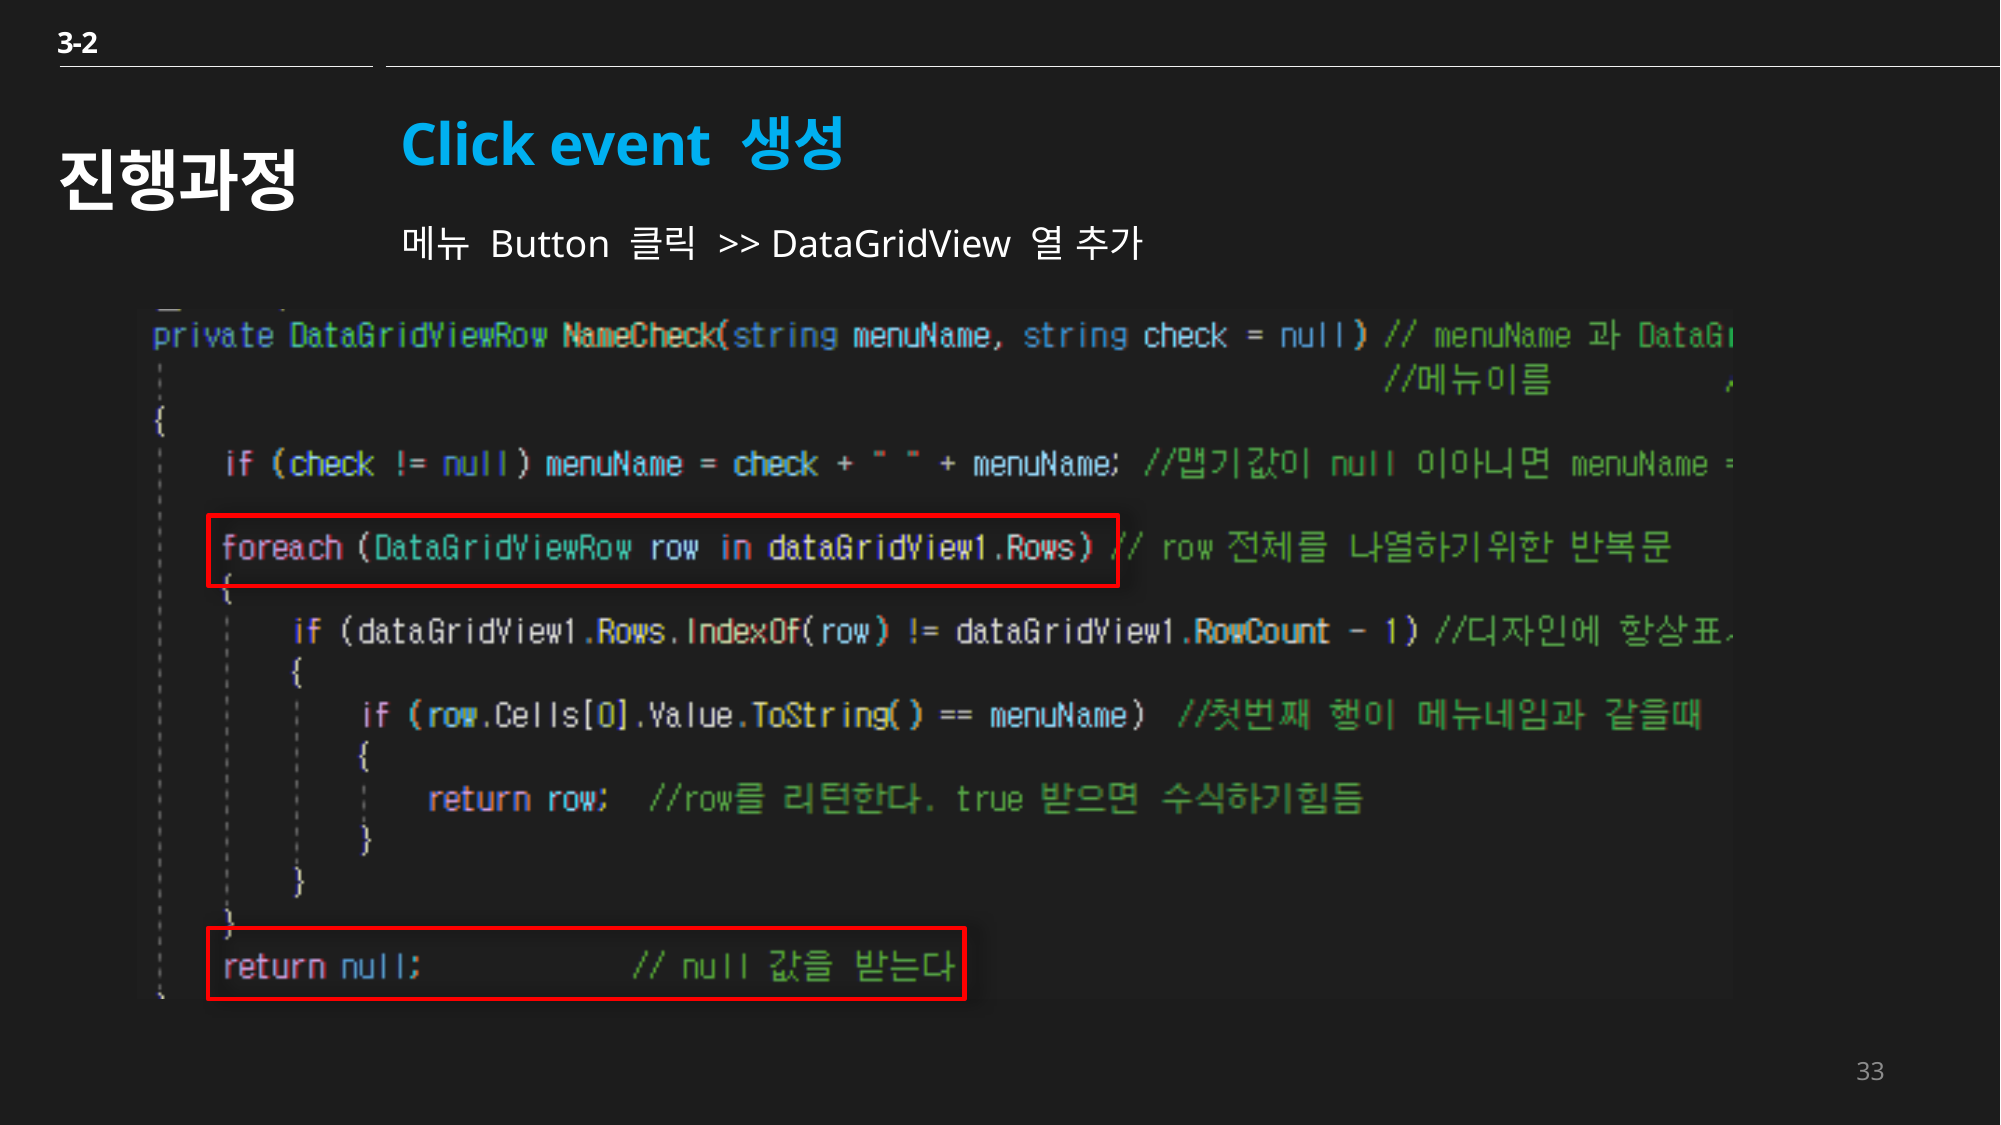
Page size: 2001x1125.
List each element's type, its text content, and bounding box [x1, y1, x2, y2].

slide_number 33 [1433, 1042, 1900, 1103]
text_box 메뉴 Button 클릭 >> DataGridView 열 추가 [386, 189, 1876, 273]
picture [137, 308, 1733, 1000]
title 진행과정 [42, 131, 374, 373]
text_box 3-2 [42, 17, 113, 102]
text_box Click event 생성 [385, 99, 1395, 185]
